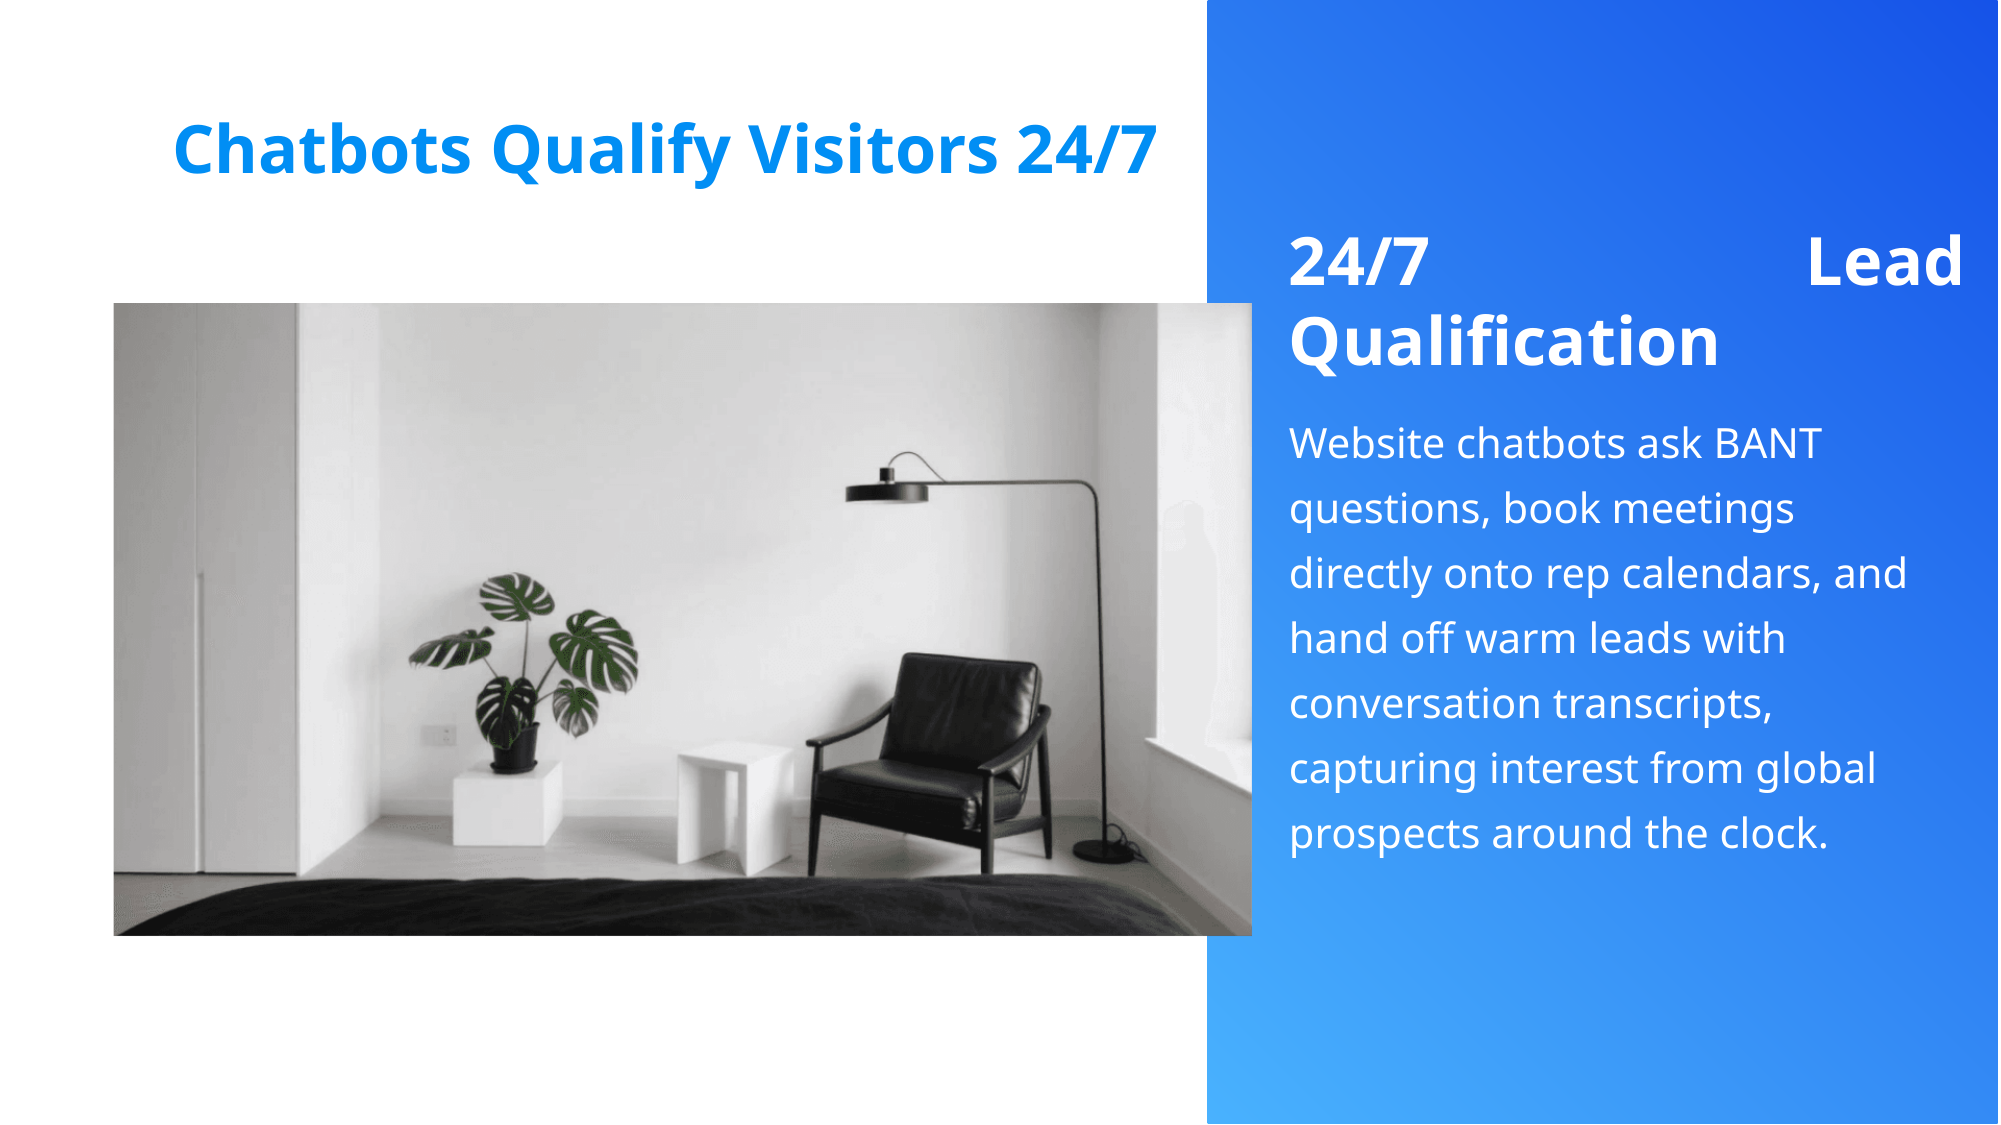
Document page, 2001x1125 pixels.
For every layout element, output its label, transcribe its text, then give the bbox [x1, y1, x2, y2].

text_box Website chatbots ask BANT questions, book meetings directly onto rep calendars, and hand off warm leads with conversation transcripts, capturing interest from global prospects around the clock. [1273, 394, 1933, 901]
picture [113, 303, 1253, 937]
text_box 24/7 Lead Qualification [1273, 211, 1981, 387]
text_box Chatbots Qualify Visitors 24/7 [157, 98, 1207, 194]
text_box [1207, 0, 1998, 1124]
